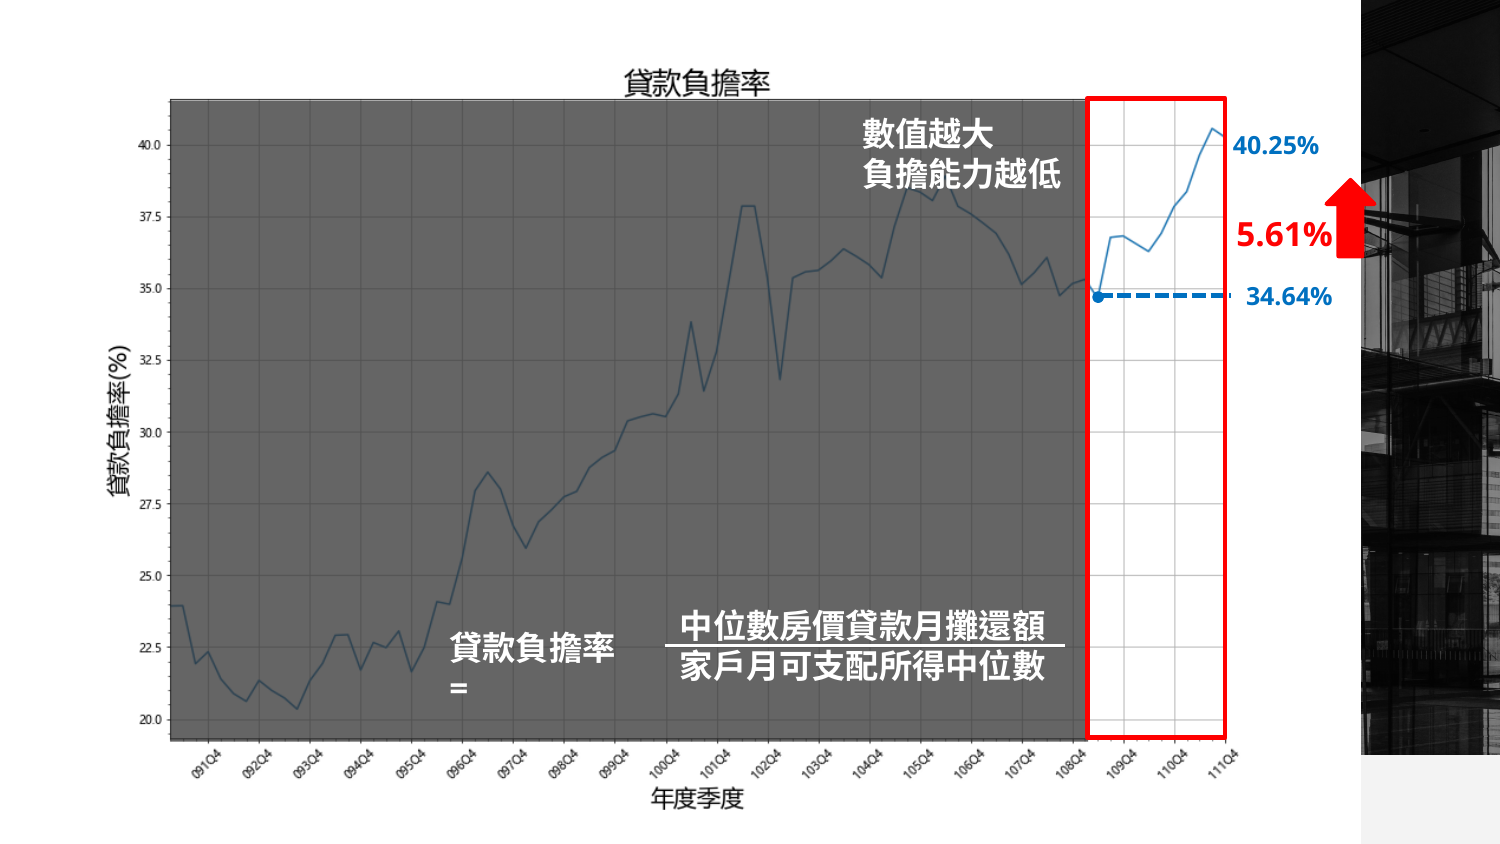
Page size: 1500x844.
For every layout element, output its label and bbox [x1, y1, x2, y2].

text_box [434, 589, 1302, 738]
picture [0, 0, 1500, 844]
